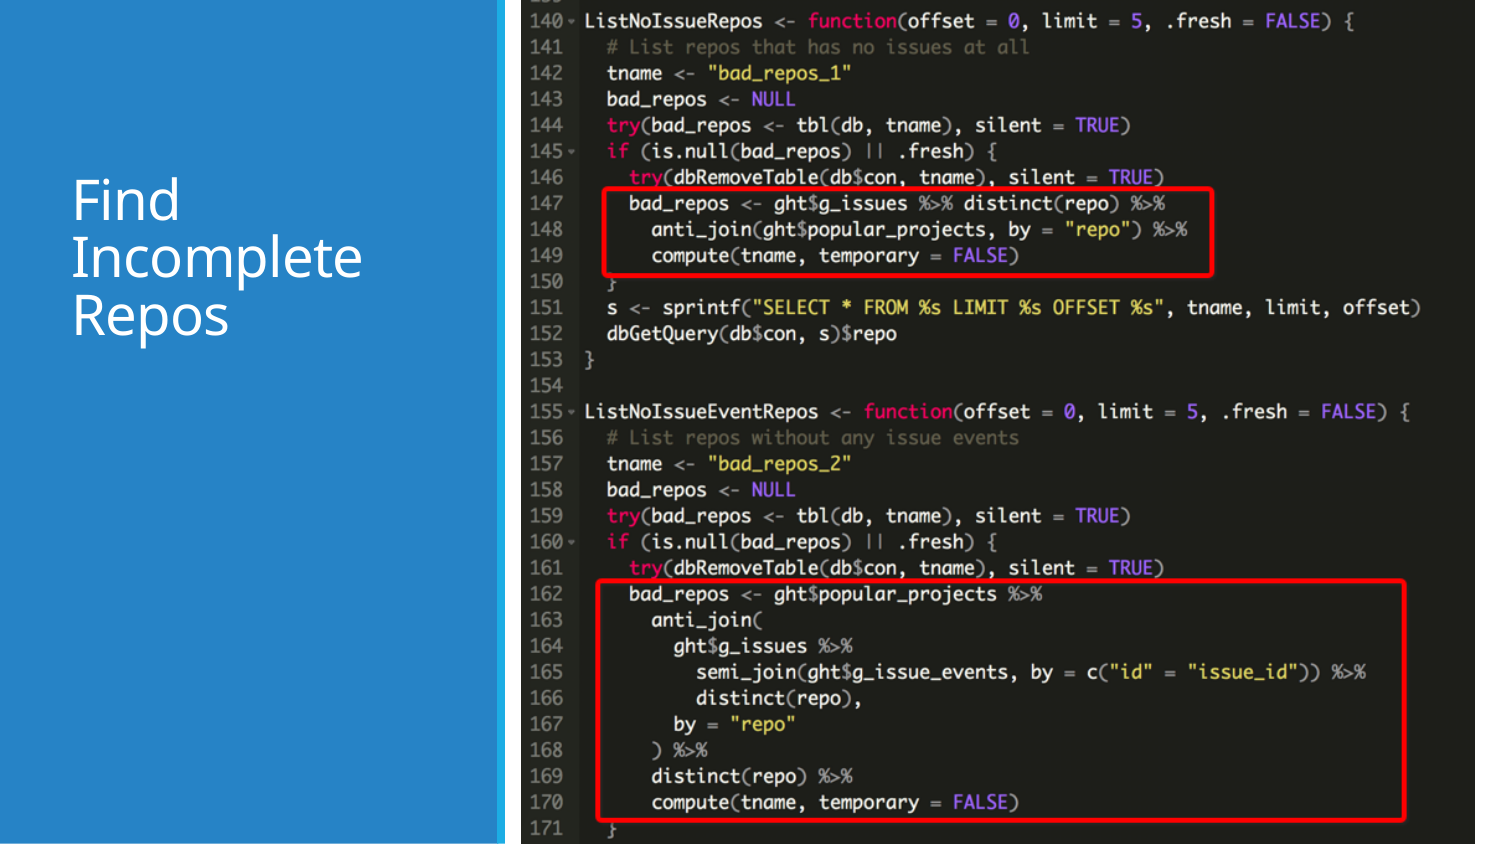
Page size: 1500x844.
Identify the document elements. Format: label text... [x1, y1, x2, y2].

title Find Incomplete Repos [56, 73, 451, 355]
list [521, 0, 1475, 844]
